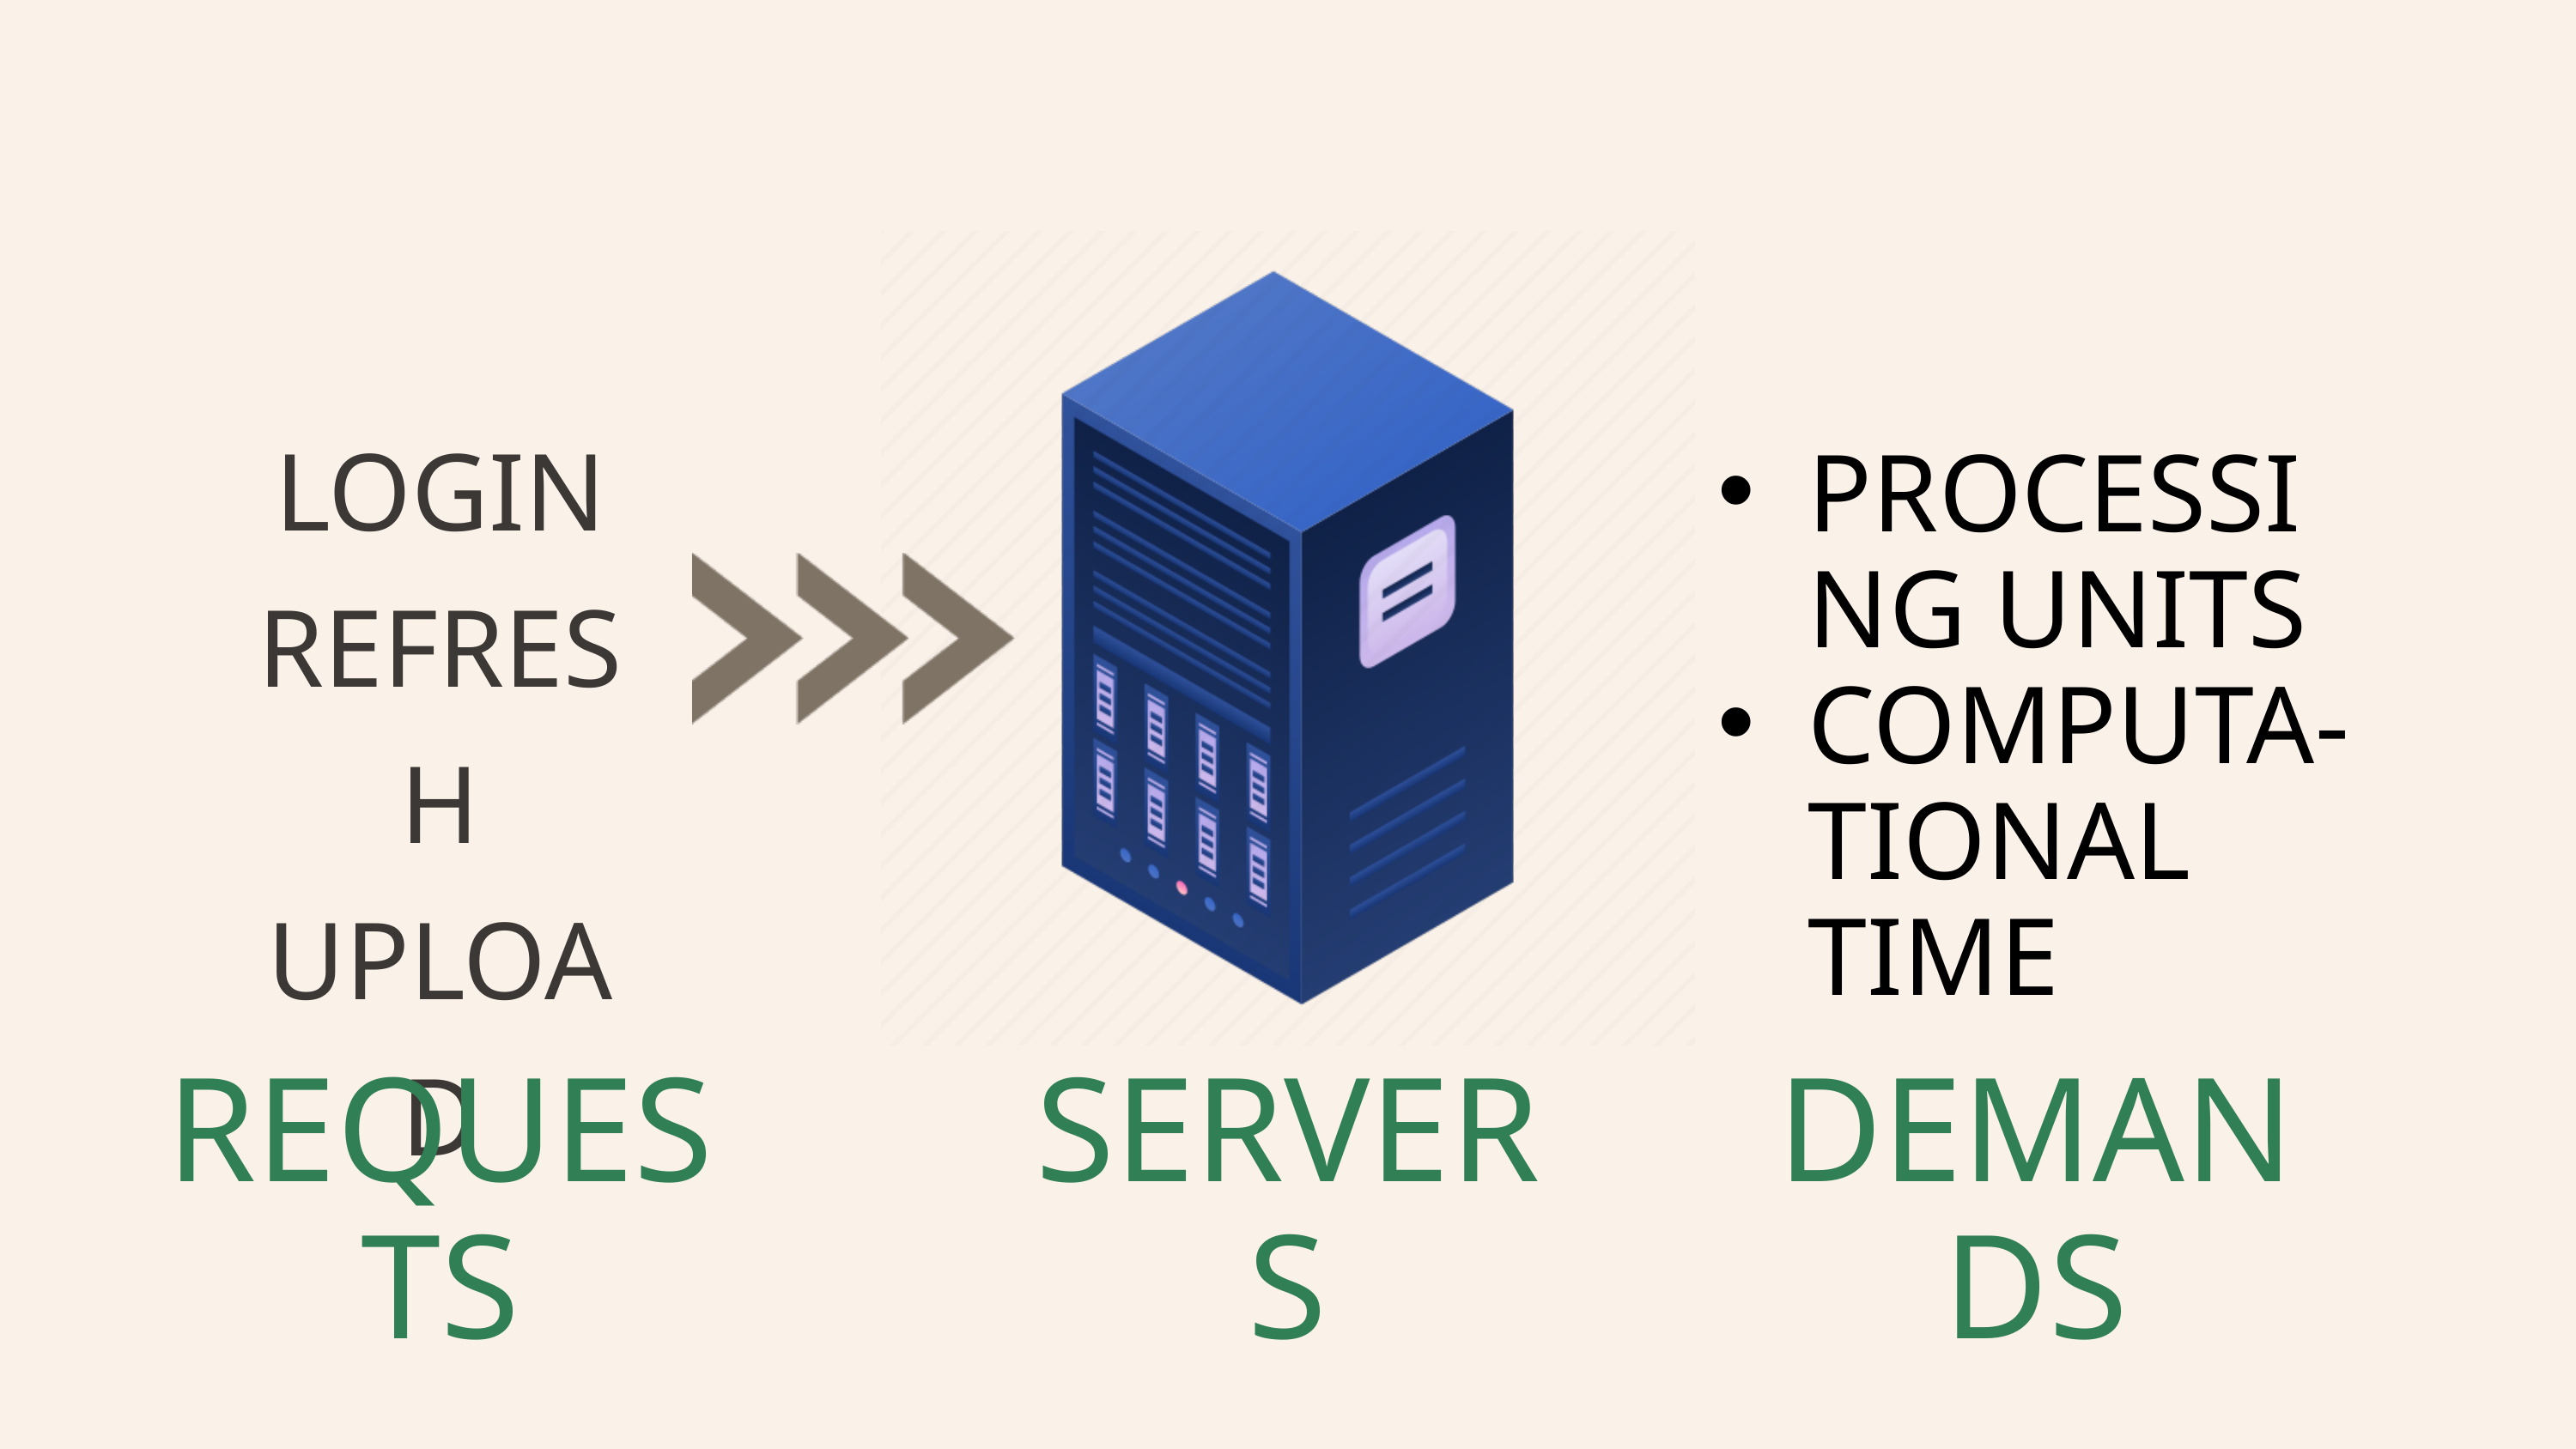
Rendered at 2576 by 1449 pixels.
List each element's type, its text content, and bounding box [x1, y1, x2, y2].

text_box [692, 553, 1015, 724]
text_box LOGIN REFRESH UPLOAD [251, 395, 630, 1053]
text_box REQUESTS [143, 1053, 738, 1367]
text_box DEMANDS [1762, 1053, 2310, 1367]
text_box PROCESSING UNITS COMPUTA-TIONAL TIME [1627, 436, 2356, 1133]
text_box SERVERS [1026, 1053, 1550, 1367]
text_box [881, 231, 1695, 1046]
